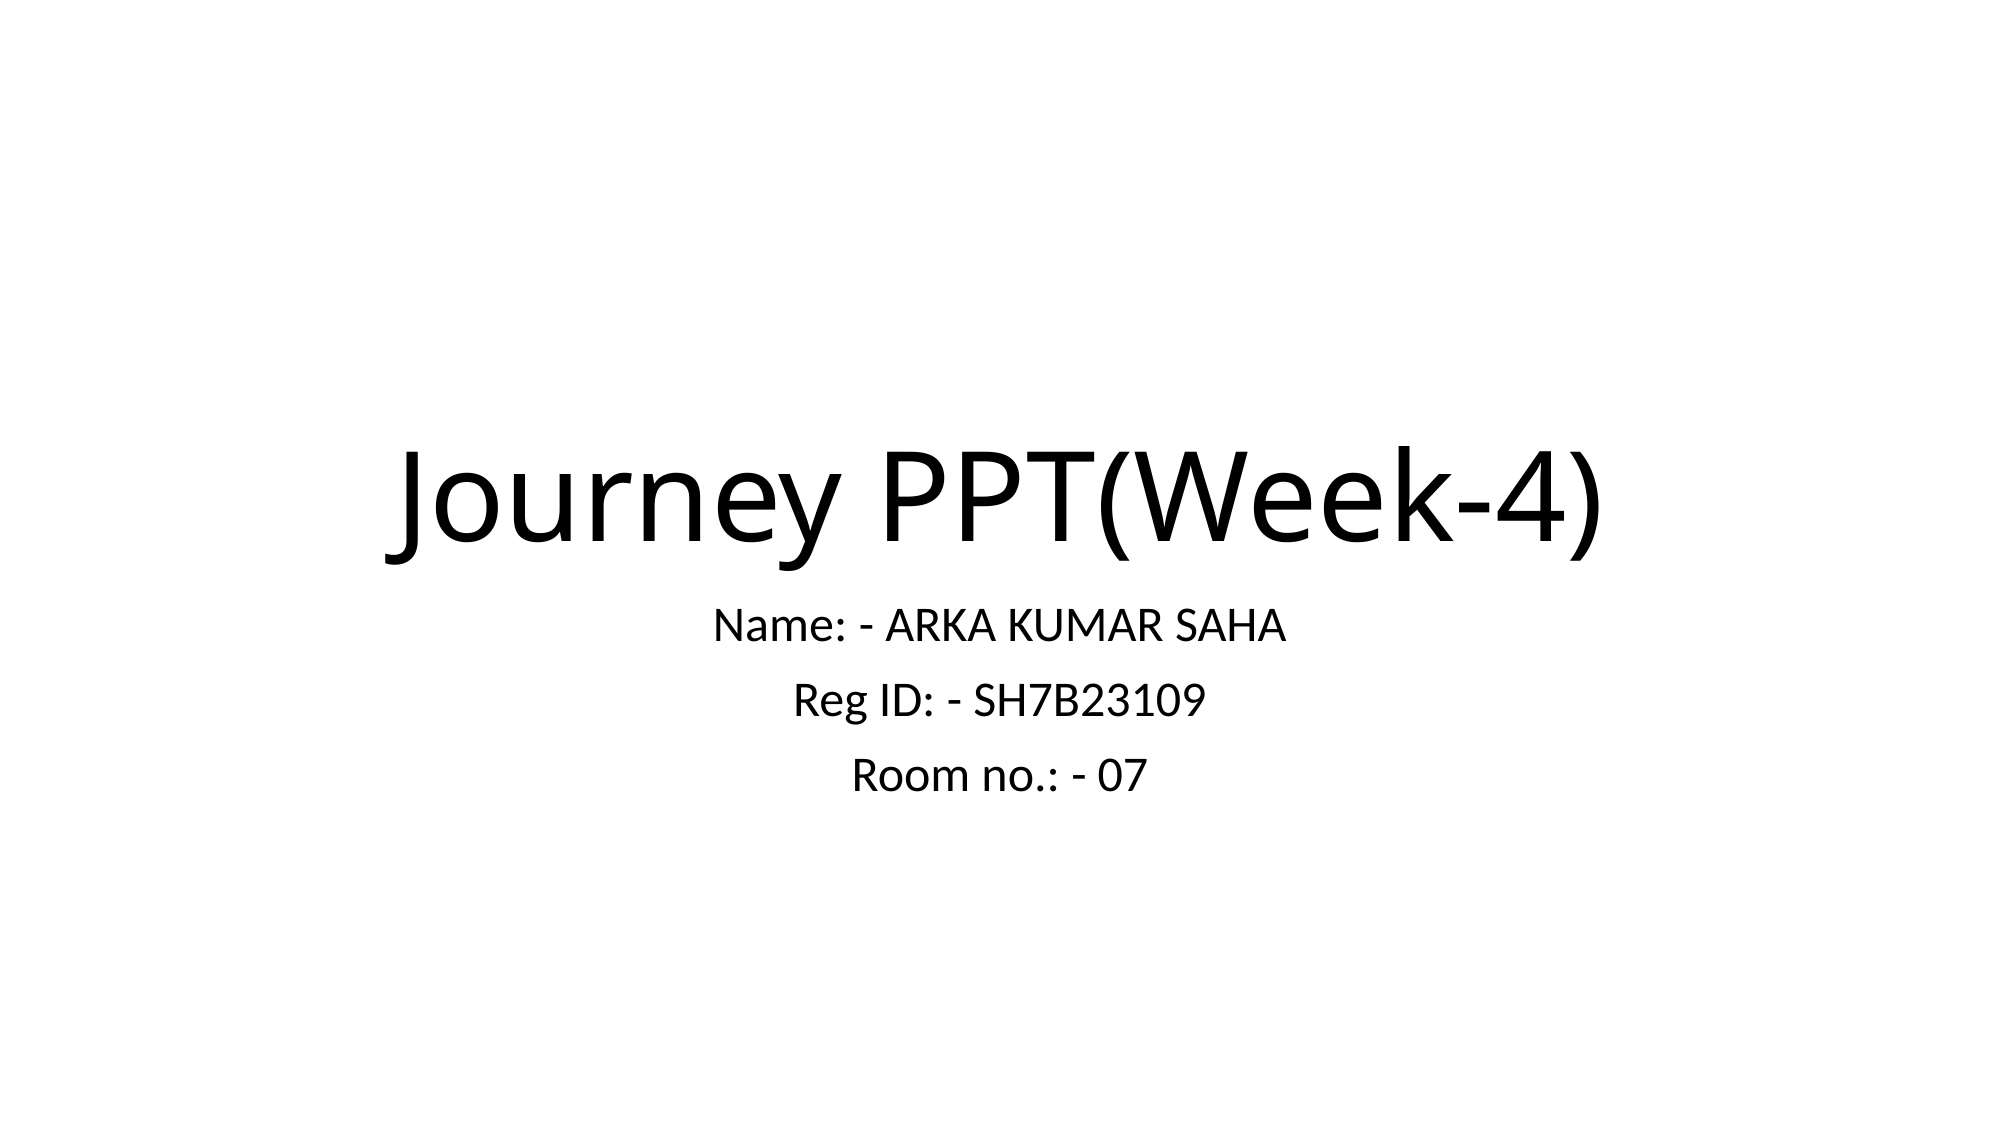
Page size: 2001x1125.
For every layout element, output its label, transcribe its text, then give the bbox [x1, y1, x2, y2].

title Journey PPT(Week-4) [249, 184, 1750, 576]
subtitle Name: - ARKA KUMAR SAHA Reg ID: - SH7B23109 Room no.: - 07 [249, 590, 1750, 863]
